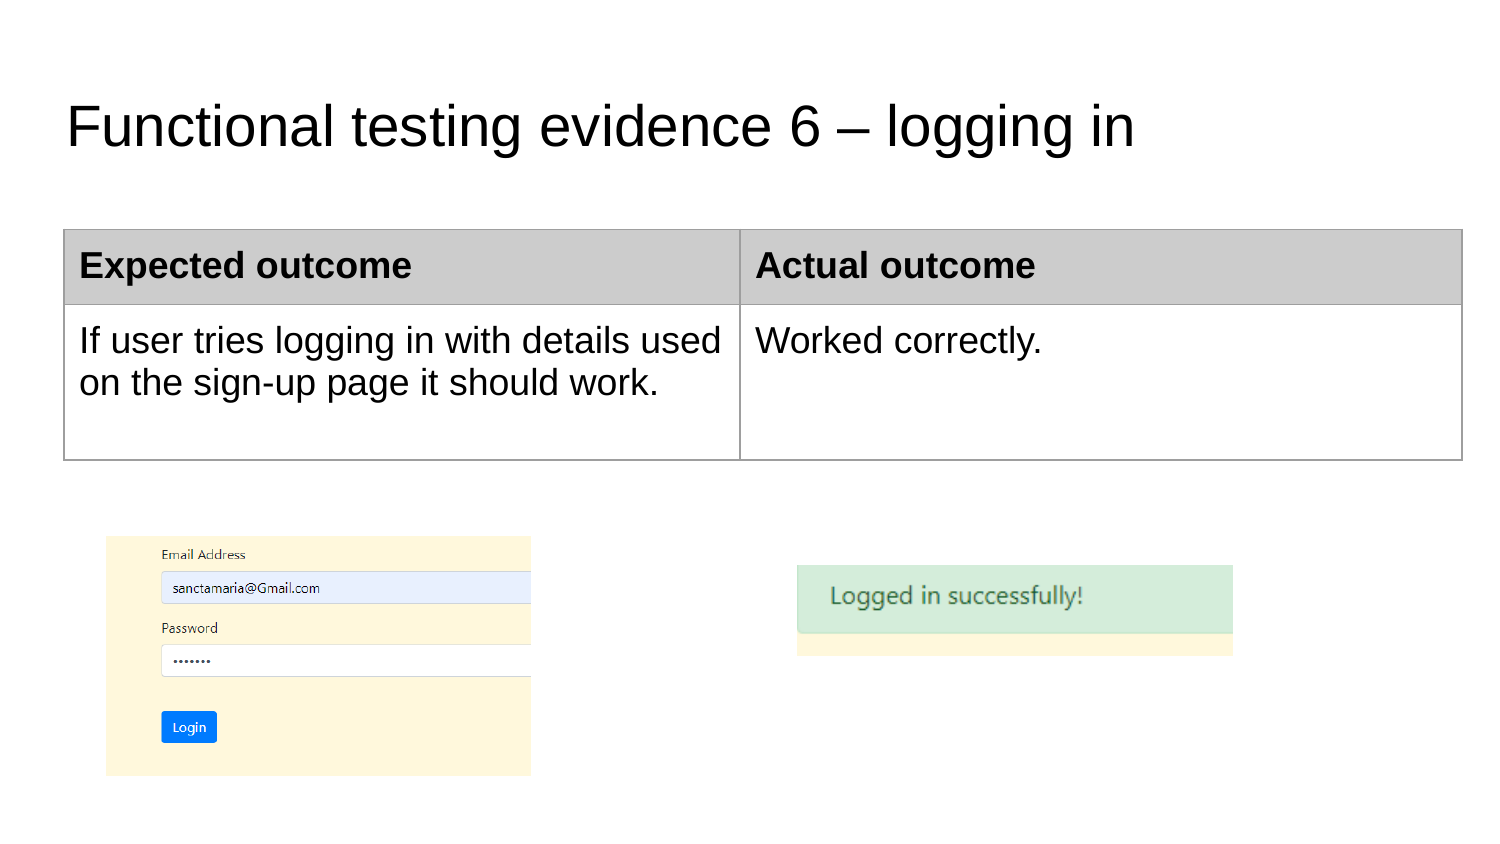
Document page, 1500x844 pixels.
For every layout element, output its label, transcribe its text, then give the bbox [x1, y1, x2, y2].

picture [105, 536, 531, 777]
table_cell If user tries logging in with details used on the sign-up page it should work. [65, 305, 739, 459]
title Functional testing evidence 6 – logging in [51, 72, 1449, 167]
table_header Actual outcome [741, 230, 1461, 304]
table_header Expected outcome [65, 230, 739, 304]
picture [797, 565, 1233, 657]
table_cell Worked correctly. [741, 305, 1461, 459]
